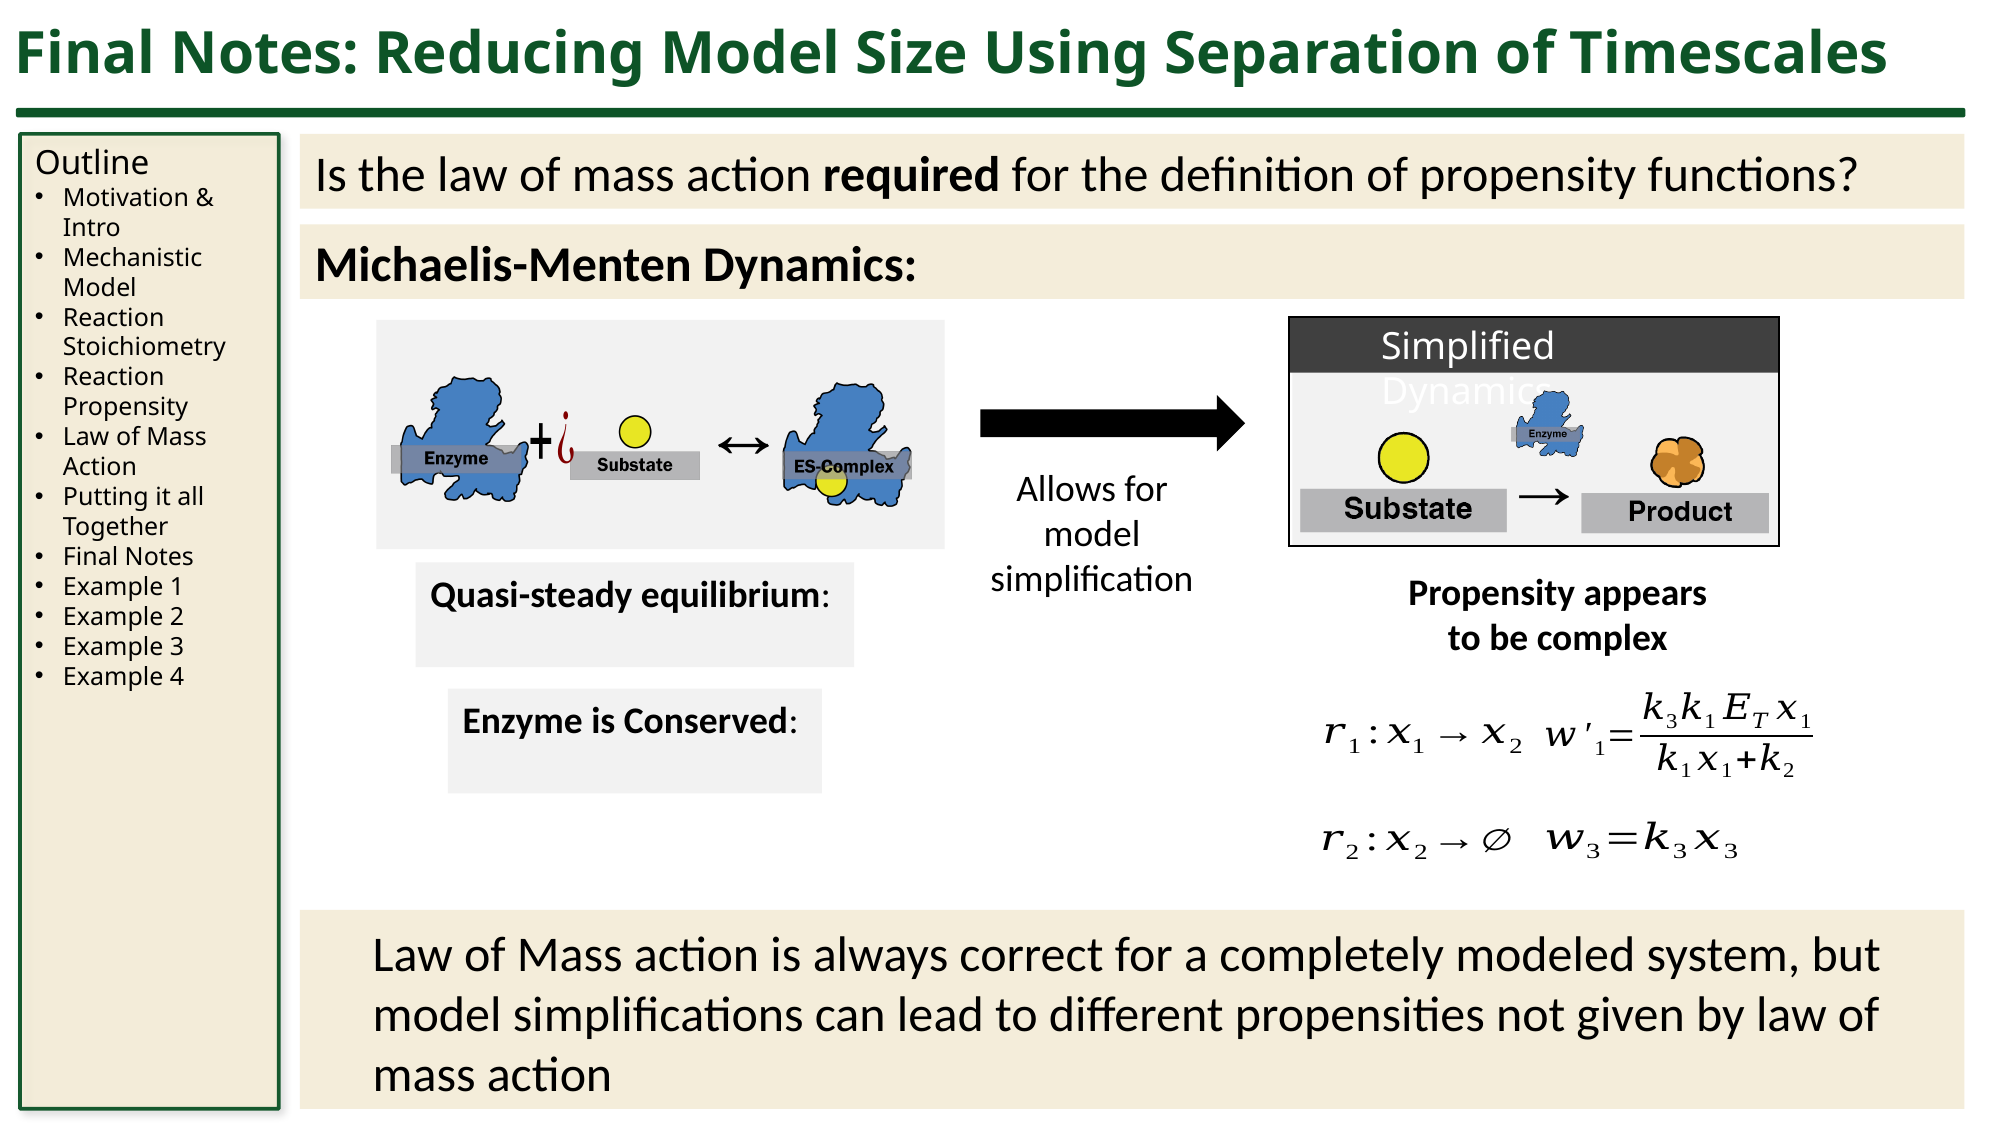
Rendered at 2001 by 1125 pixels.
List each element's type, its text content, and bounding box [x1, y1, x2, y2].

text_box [1289, 314, 1779, 667]
text_box [299, 909, 1965, 1110]
text_box [375, 319, 946, 550]
text_box [15, 107, 1966, 118]
text_box [19, 853, 279, 1109]
text_box Outline Motivation & Intro Mechanistic Model Reaction Stoichiometry Reaction Propensity Law of Mass Action Putting it all Together Final Notes Example 1 Example 2 Example 3 Example 4 [19, 133, 279, 853]
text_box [391, 376, 912, 507]
text_box Is the law of mass action required for the definition of propensity functions? [299, 133, 1965, 209]
text_box Michaelis-Menten Dynamics: [299, 224, 1965, 299]
picture [1300, 431, 1507, 533]
text_box Allows for model simplification [966, 456, 1218, 606]
text_box Law of Mass action is always correct for a completely modeled system, but model simplifications can lead to different propensities not given by law of mass action [357, 913, 1948, 1109]
text_box [980, 395, 1246, 452]
picture [1511, 390, 1769, 534]
text_box Final Notes: Reducing Model Size Using Separation of Timescales [0, 7, 1951, 93]
